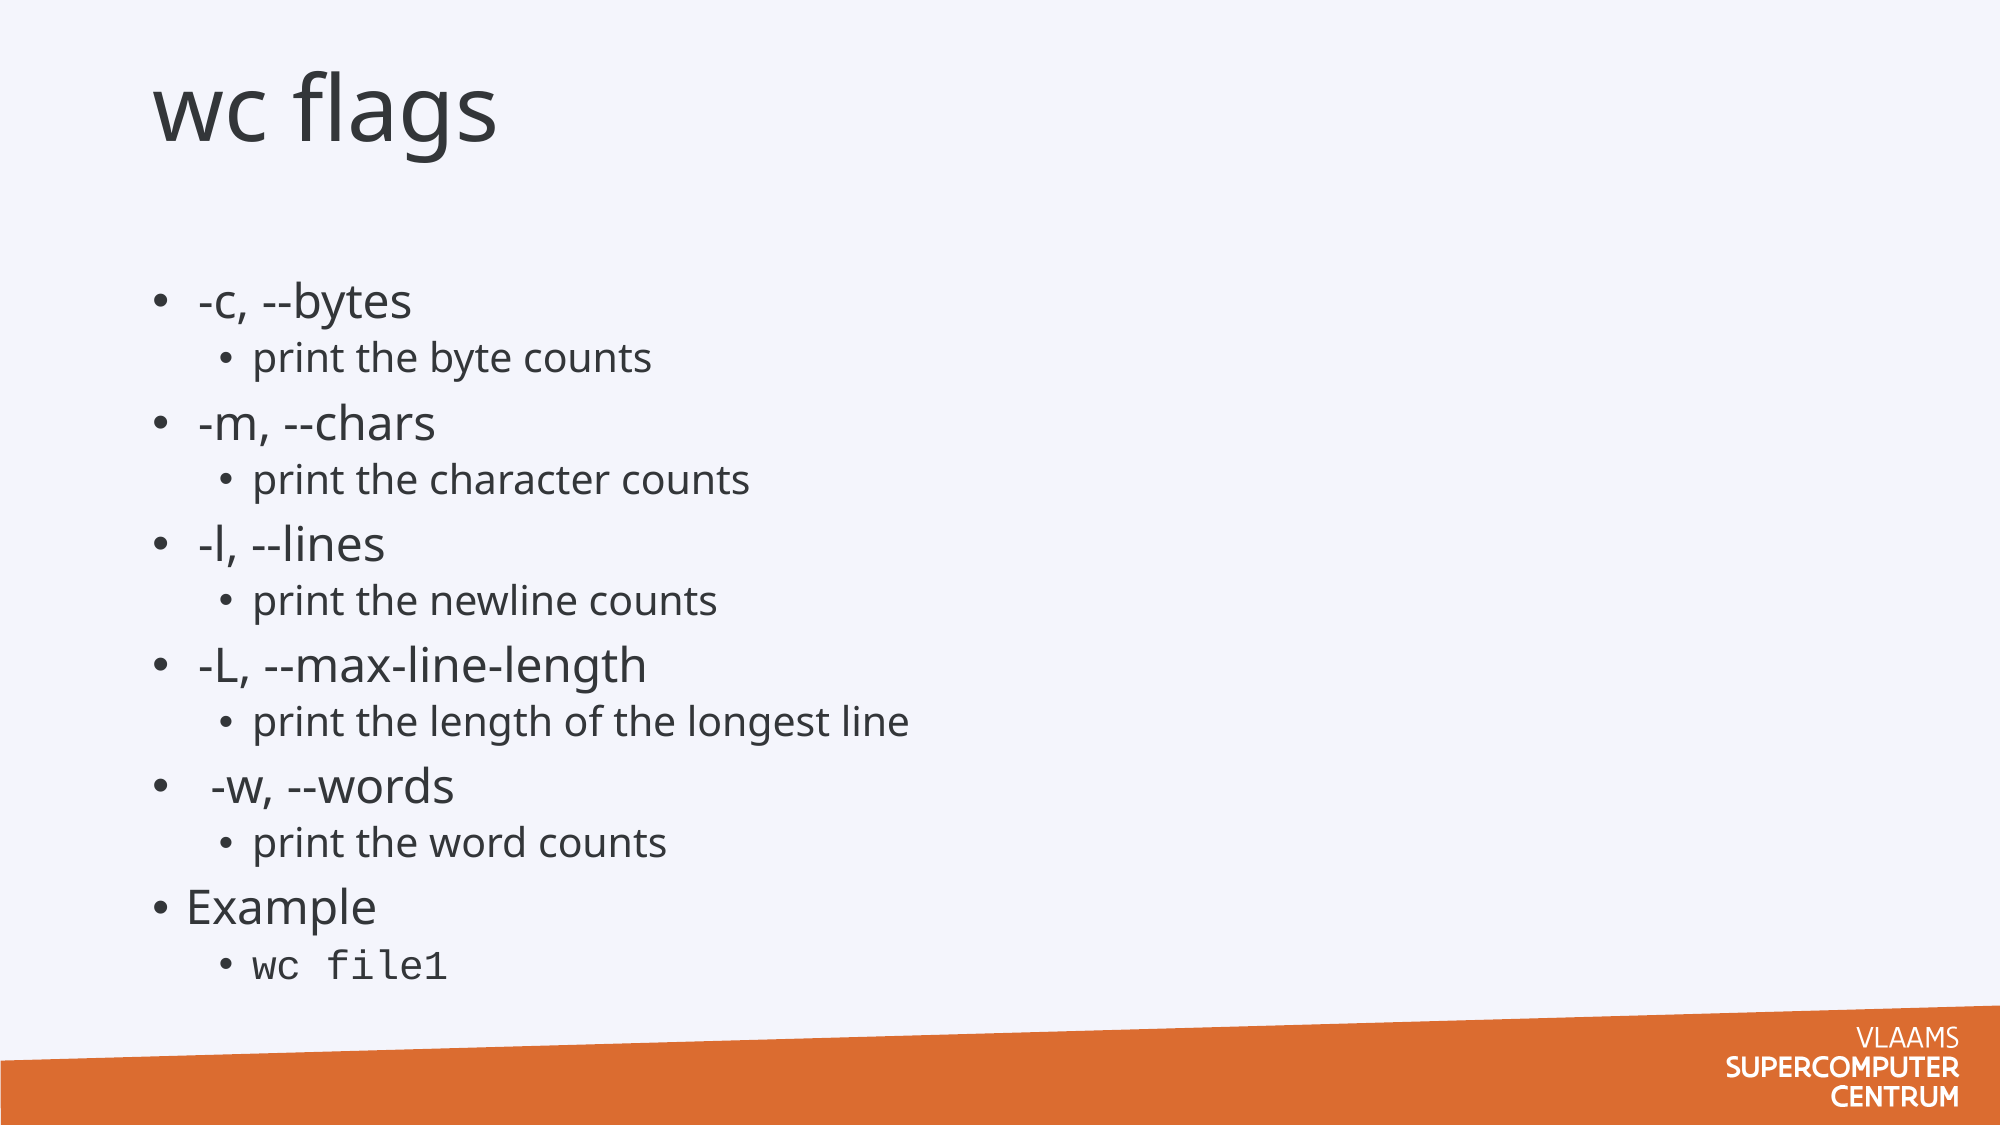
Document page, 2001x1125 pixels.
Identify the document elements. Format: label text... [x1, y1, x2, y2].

title wc flags [137, 2, 1863, 221]
list -c, --bytes print the byte counts -m, --chars print the character counts -l, --lines print the newline counts -L, --max-line-length print the length of the longest line -w, --words print the word counts Example wc file1 [137, 270, 1604, 997]
picture [1725, 1021, 1960, 1117]
